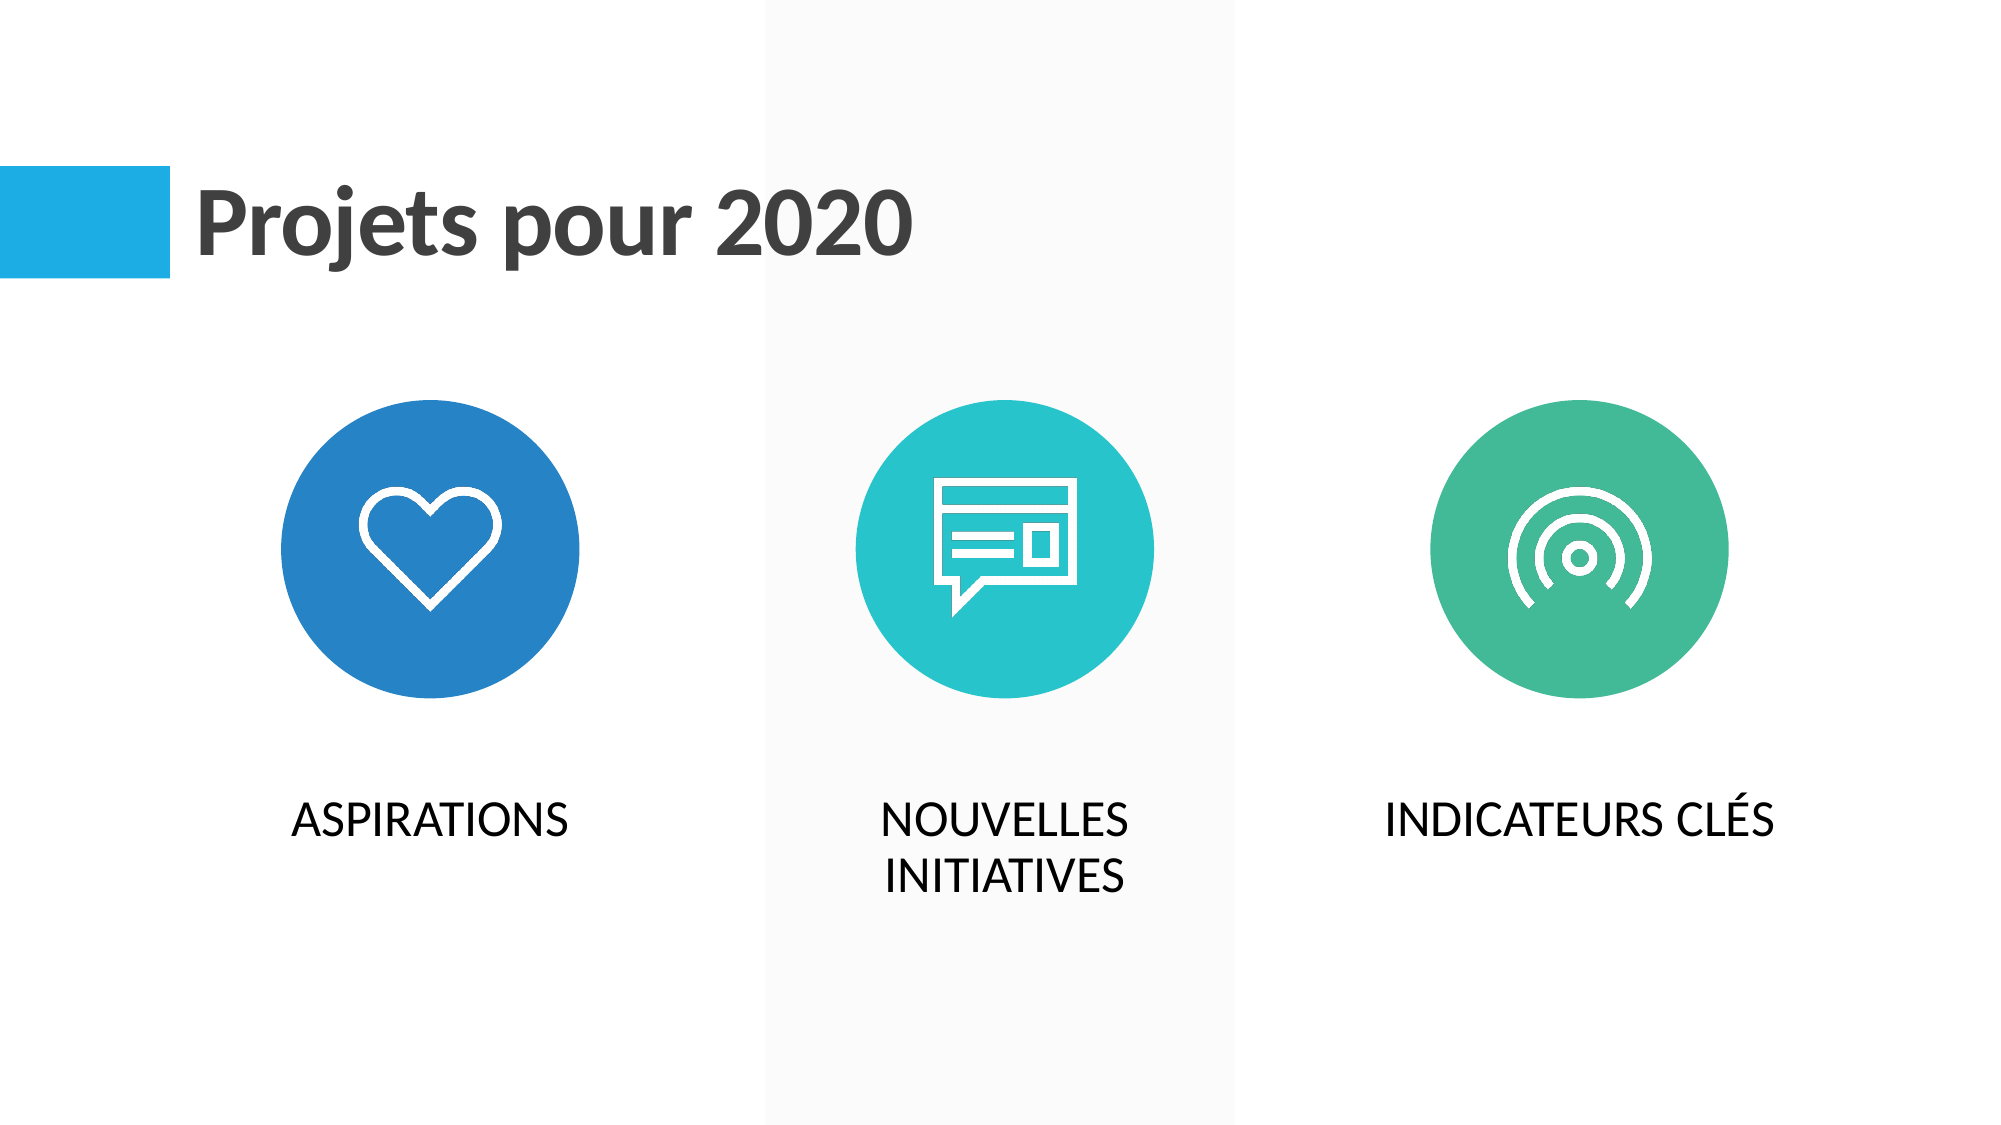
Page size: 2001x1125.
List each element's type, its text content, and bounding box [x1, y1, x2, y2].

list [179, 343, 1831, 966]
title Projets pour 2020 [180, 47, 1830, 285]
